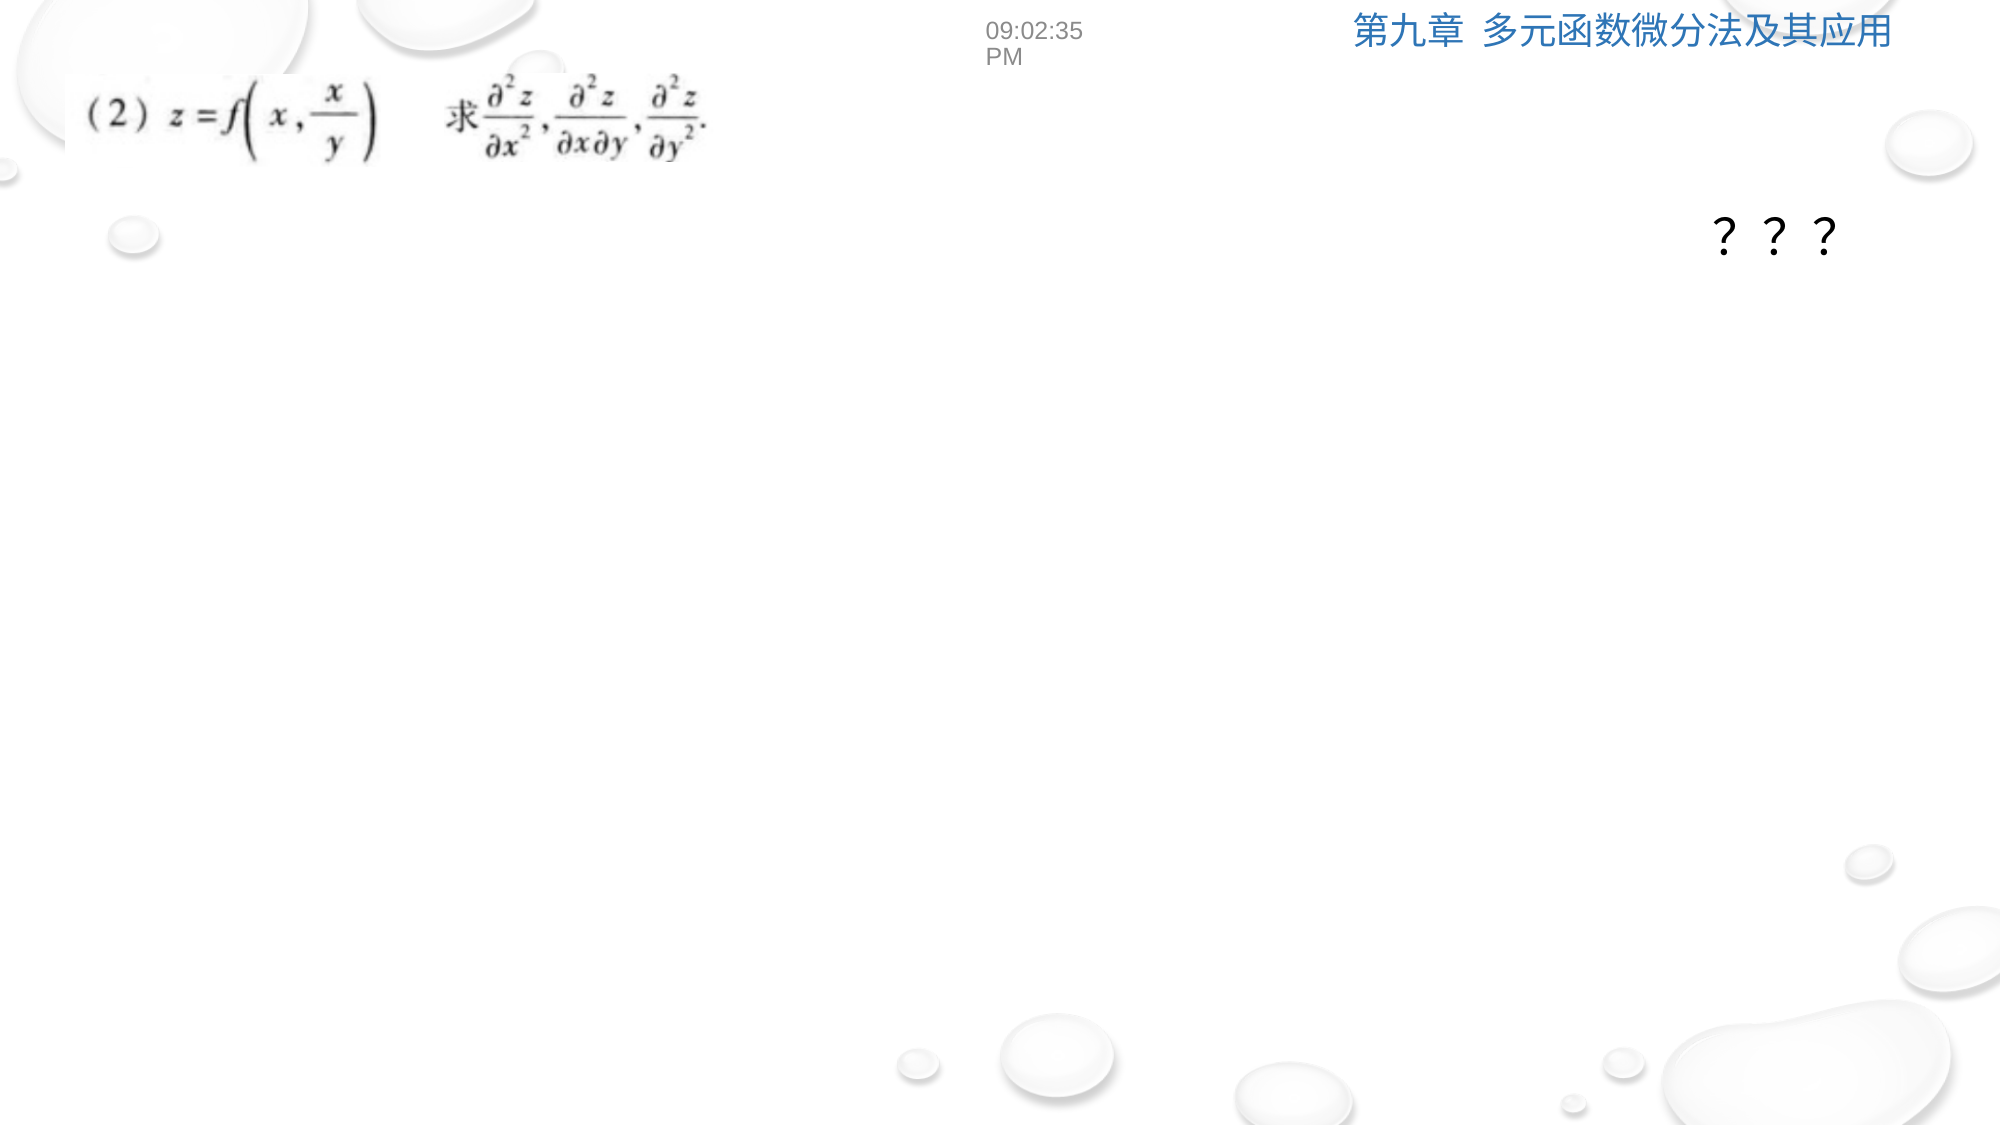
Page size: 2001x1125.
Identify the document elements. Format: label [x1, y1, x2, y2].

picture [65, 74, 381, 167]
picture [444, 73, 714, 162]
slide_number [970, 0, 1108, 60]
text_box [0, 0, 2000, 1125]
